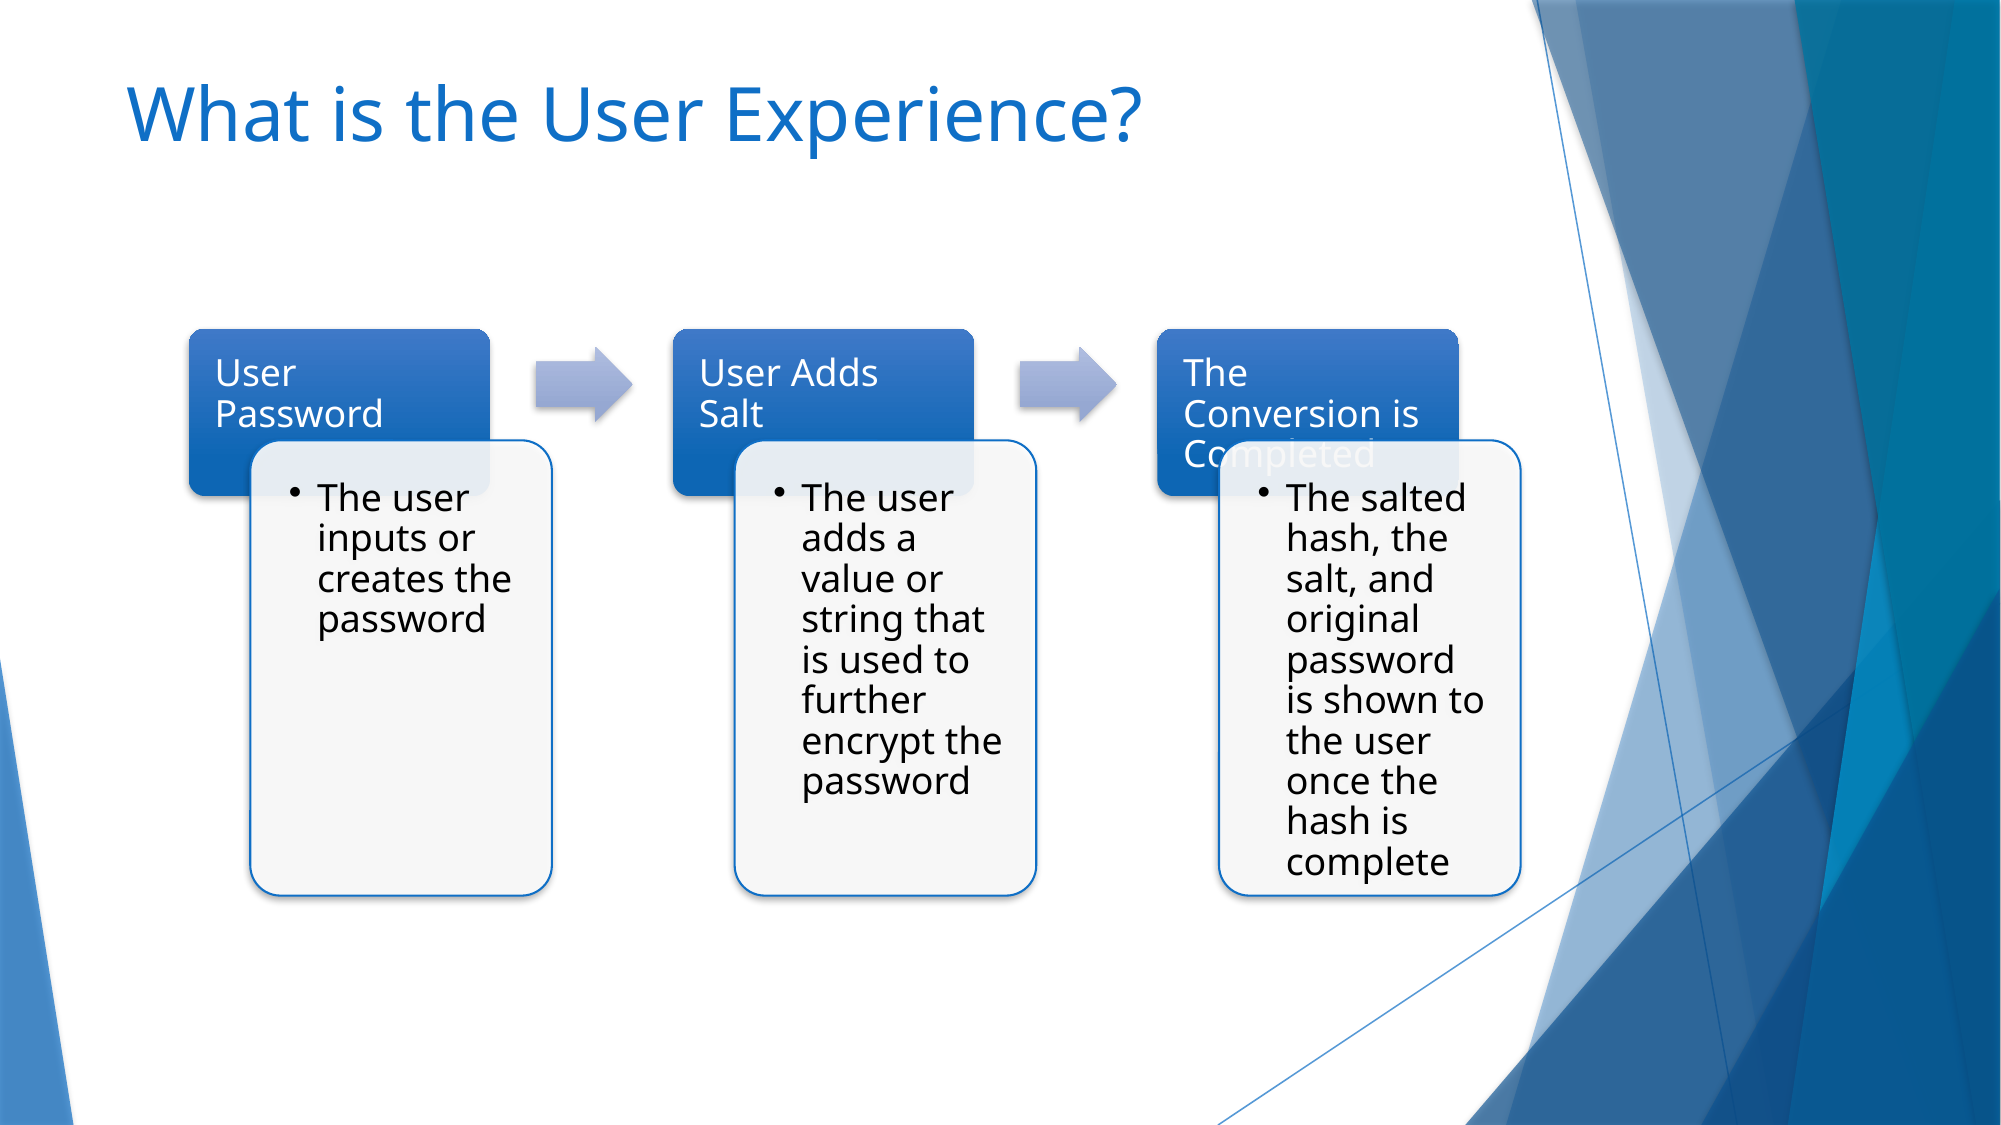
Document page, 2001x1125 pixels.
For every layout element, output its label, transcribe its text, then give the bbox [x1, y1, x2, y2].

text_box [187, 167, 1522, 1058]
title What is the User Experience? [111, 59, 1522, 276]
